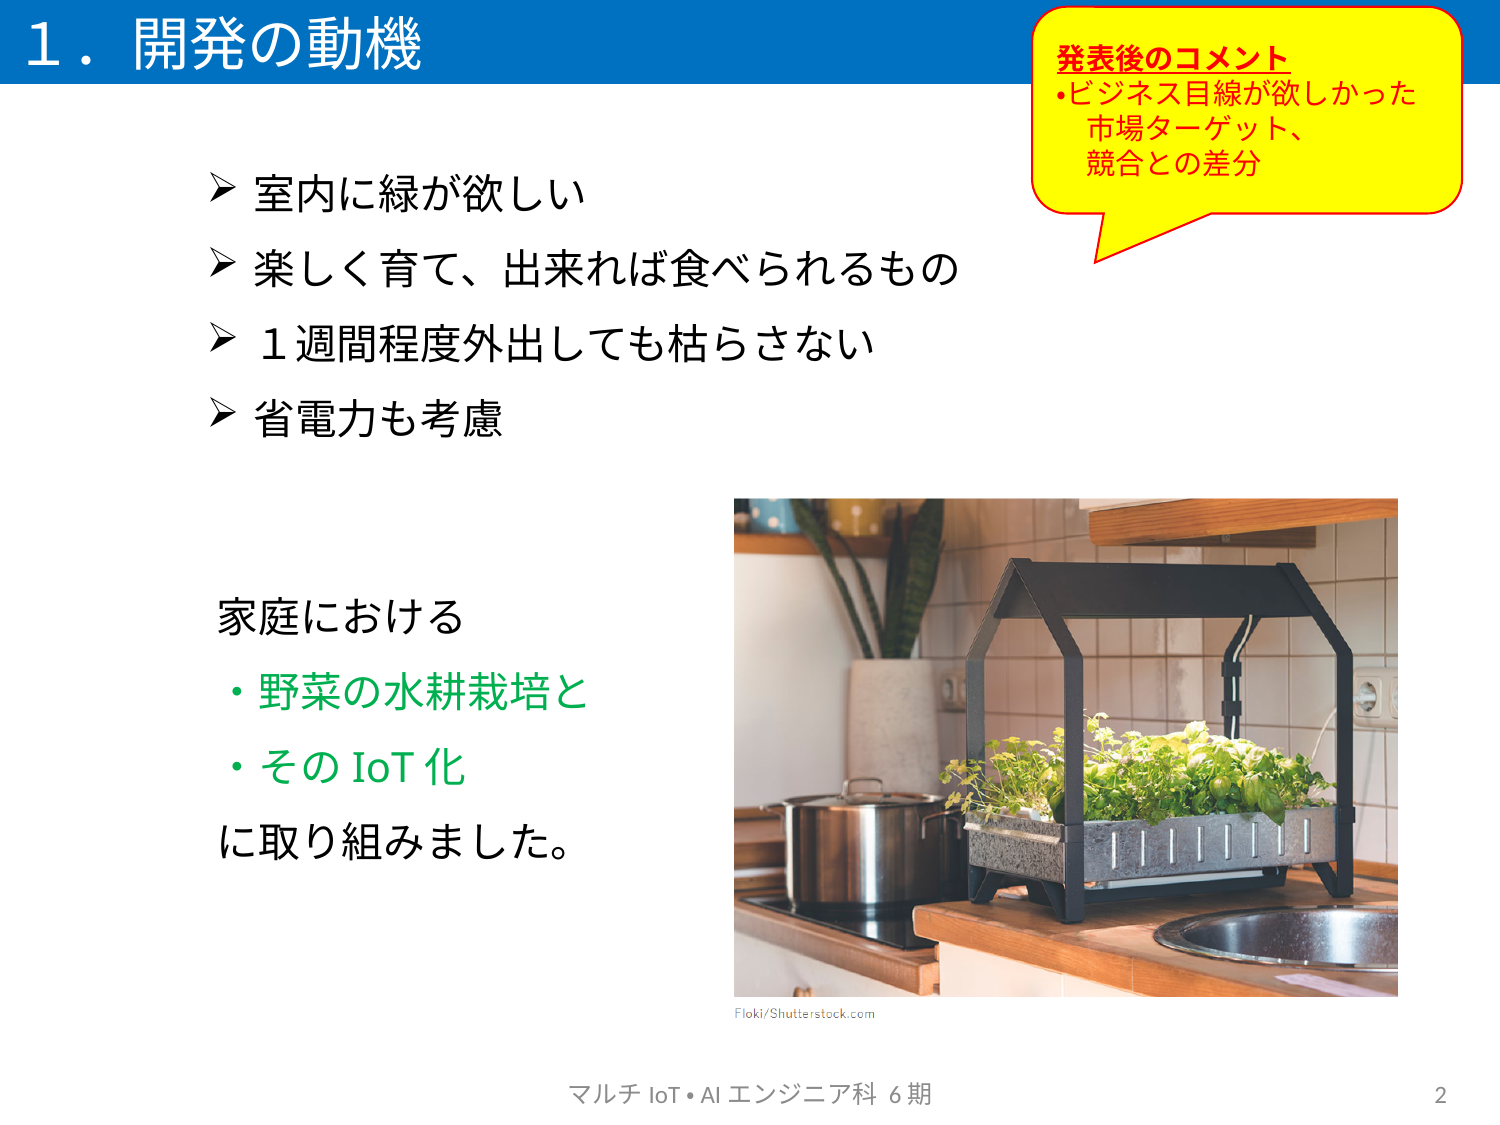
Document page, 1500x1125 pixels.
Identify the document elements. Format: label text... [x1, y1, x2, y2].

text_box １．開発の動機 [0, 0, 1500, 84]
text_box 発表後のコメント ・ビジネス目線が欲しかった 市場ターゲット、 競合との差分 [1030, 5, 1464, 265]
text_box 室内に緑が欲しい 楽しく育て、出来れば食べられるもの １週間程度外出しても枯らさない 省電力も考慮 [191, 135, 977, 450]
text_box マルチIoT・AIエンジニア科 6期 [496, 1063, 1004, 1124]
title 家庭における ・野菜の水耕栽培と ・そのIoT化 に取り組みました。 [201, 558, 725, 874]
text_box 2 [1124, 1063, 1463, 1124]
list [725, 491, 1411, 1024]
